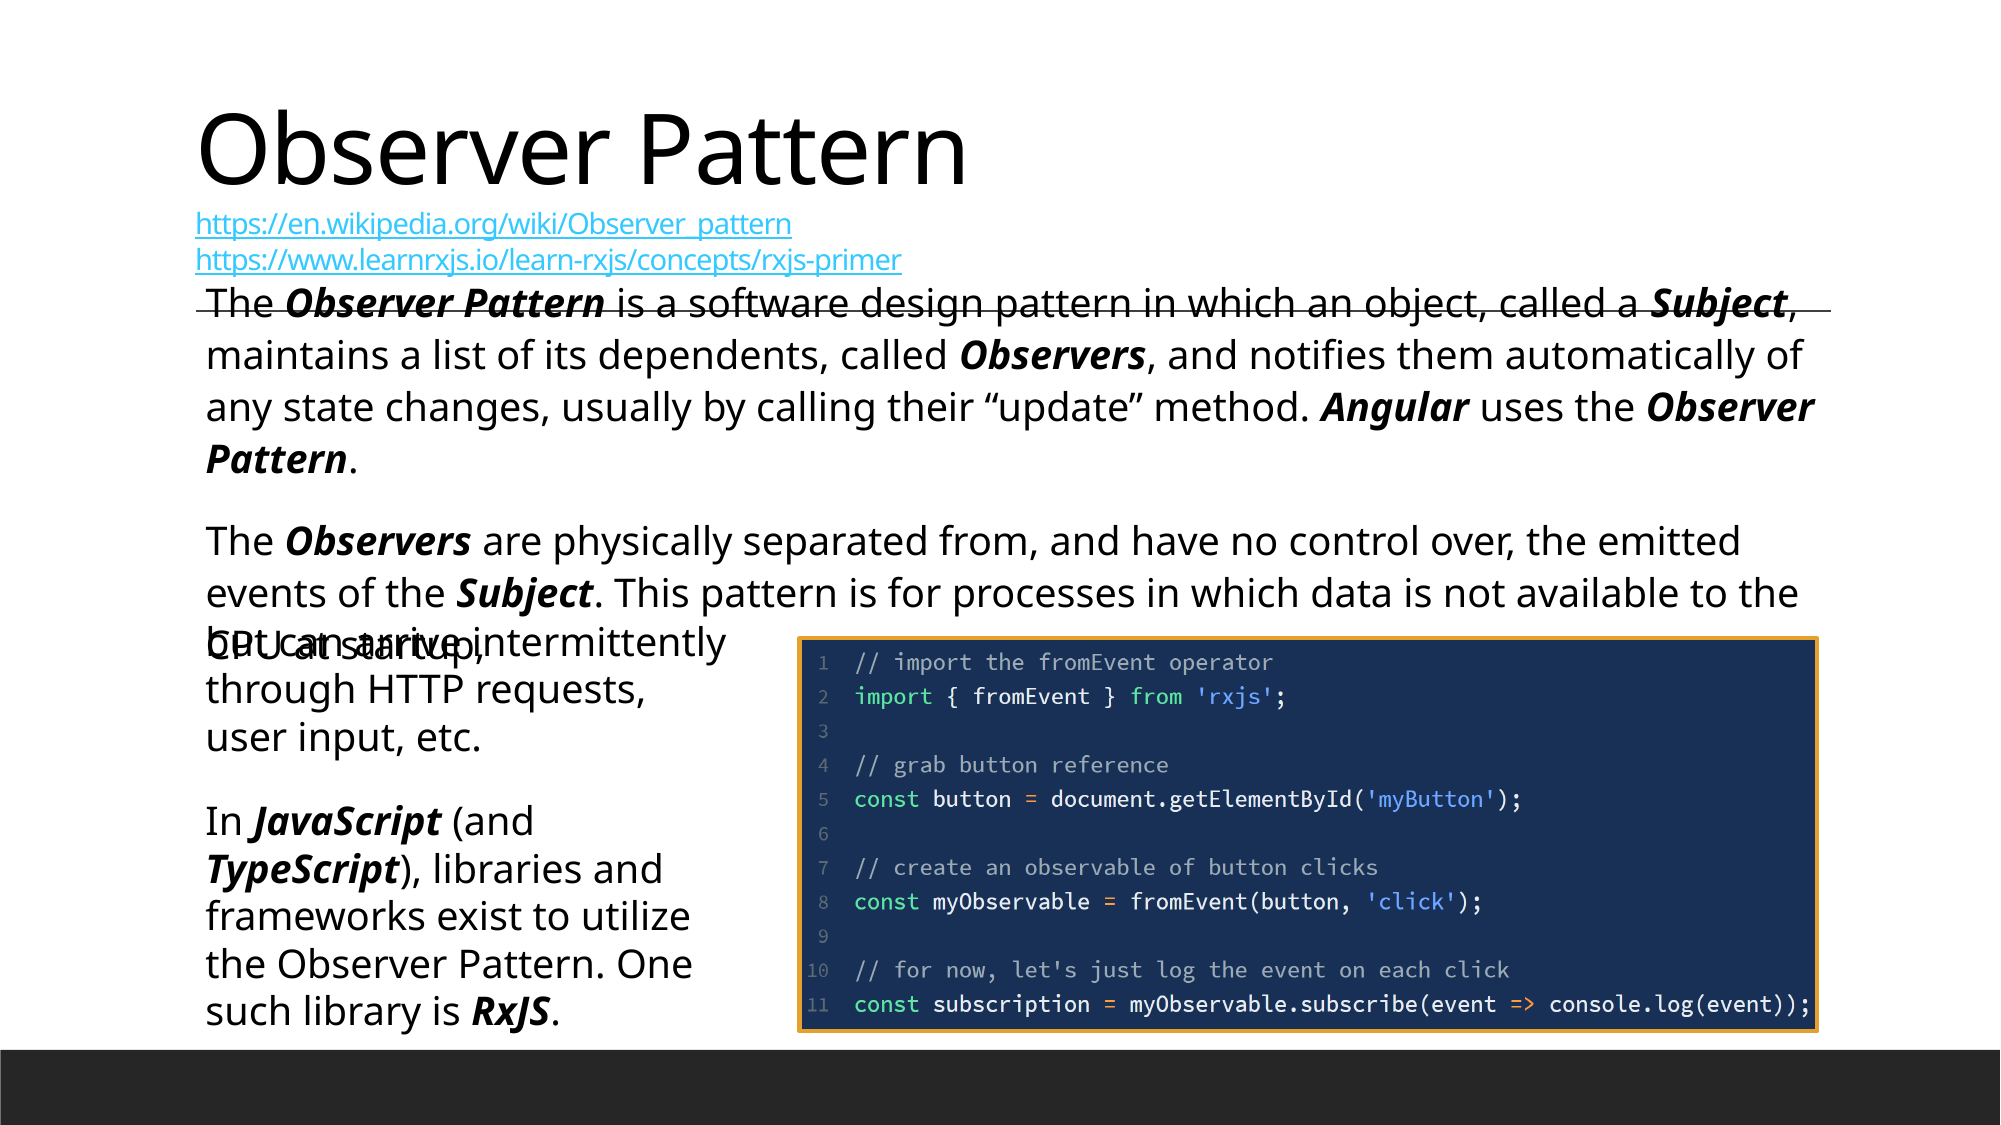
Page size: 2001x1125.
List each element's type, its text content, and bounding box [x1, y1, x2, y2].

picture [801, 639, 1816, 1030]
text_box but can arrive intermittently through HTTP requests, user input, etc. In JavaScript (and TypeScript), libraries and frameworks exist to utilize the Observer Pattern. One such library is RxJS. [190, 609, 743, 1042]
title Observer Pattern https://en.wikipedia.org/wiki/Observer_pattern https://www.learnrxjs.io/learn-rxjs/concepts/rxjs-primer [180, 47, 1830, 285]
list The Observer Pattern is a software design pattern in which an object, called a Subject, maintains a list of its dependents, called Observers, and notifies them automatically of any state changes, usually by calling their “update” method. Angular uses the Observer Pattern. The Observers are physically separated from, and have no control over, the emitted events of the Subject. This pattern is for processes in which data is not available to the CPU at startup, [190, 313, 1855, 628]
